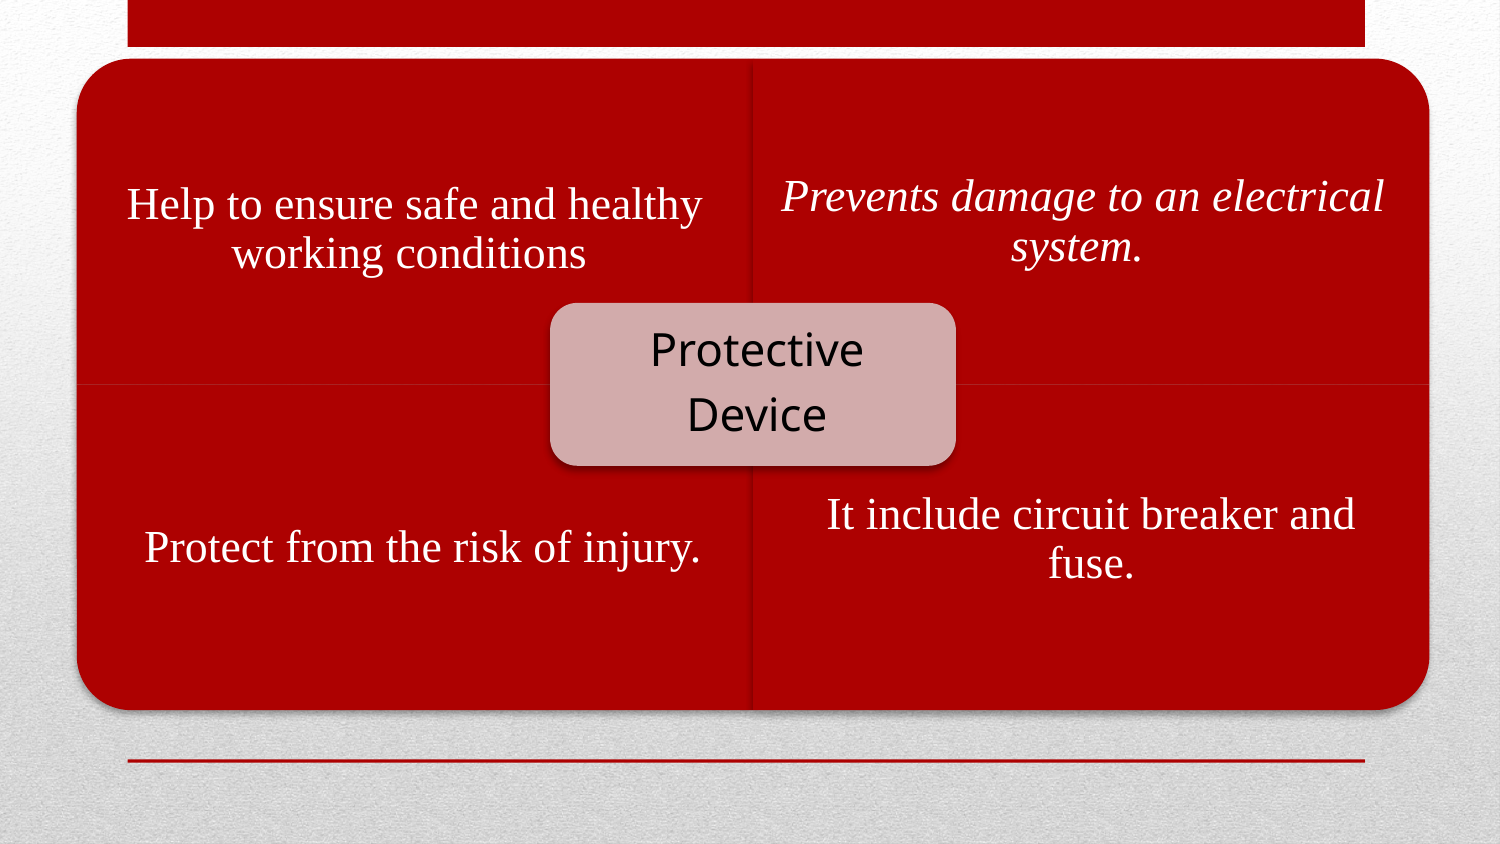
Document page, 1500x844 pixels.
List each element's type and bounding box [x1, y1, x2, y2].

text_box [75, 57, 1431, 711]
